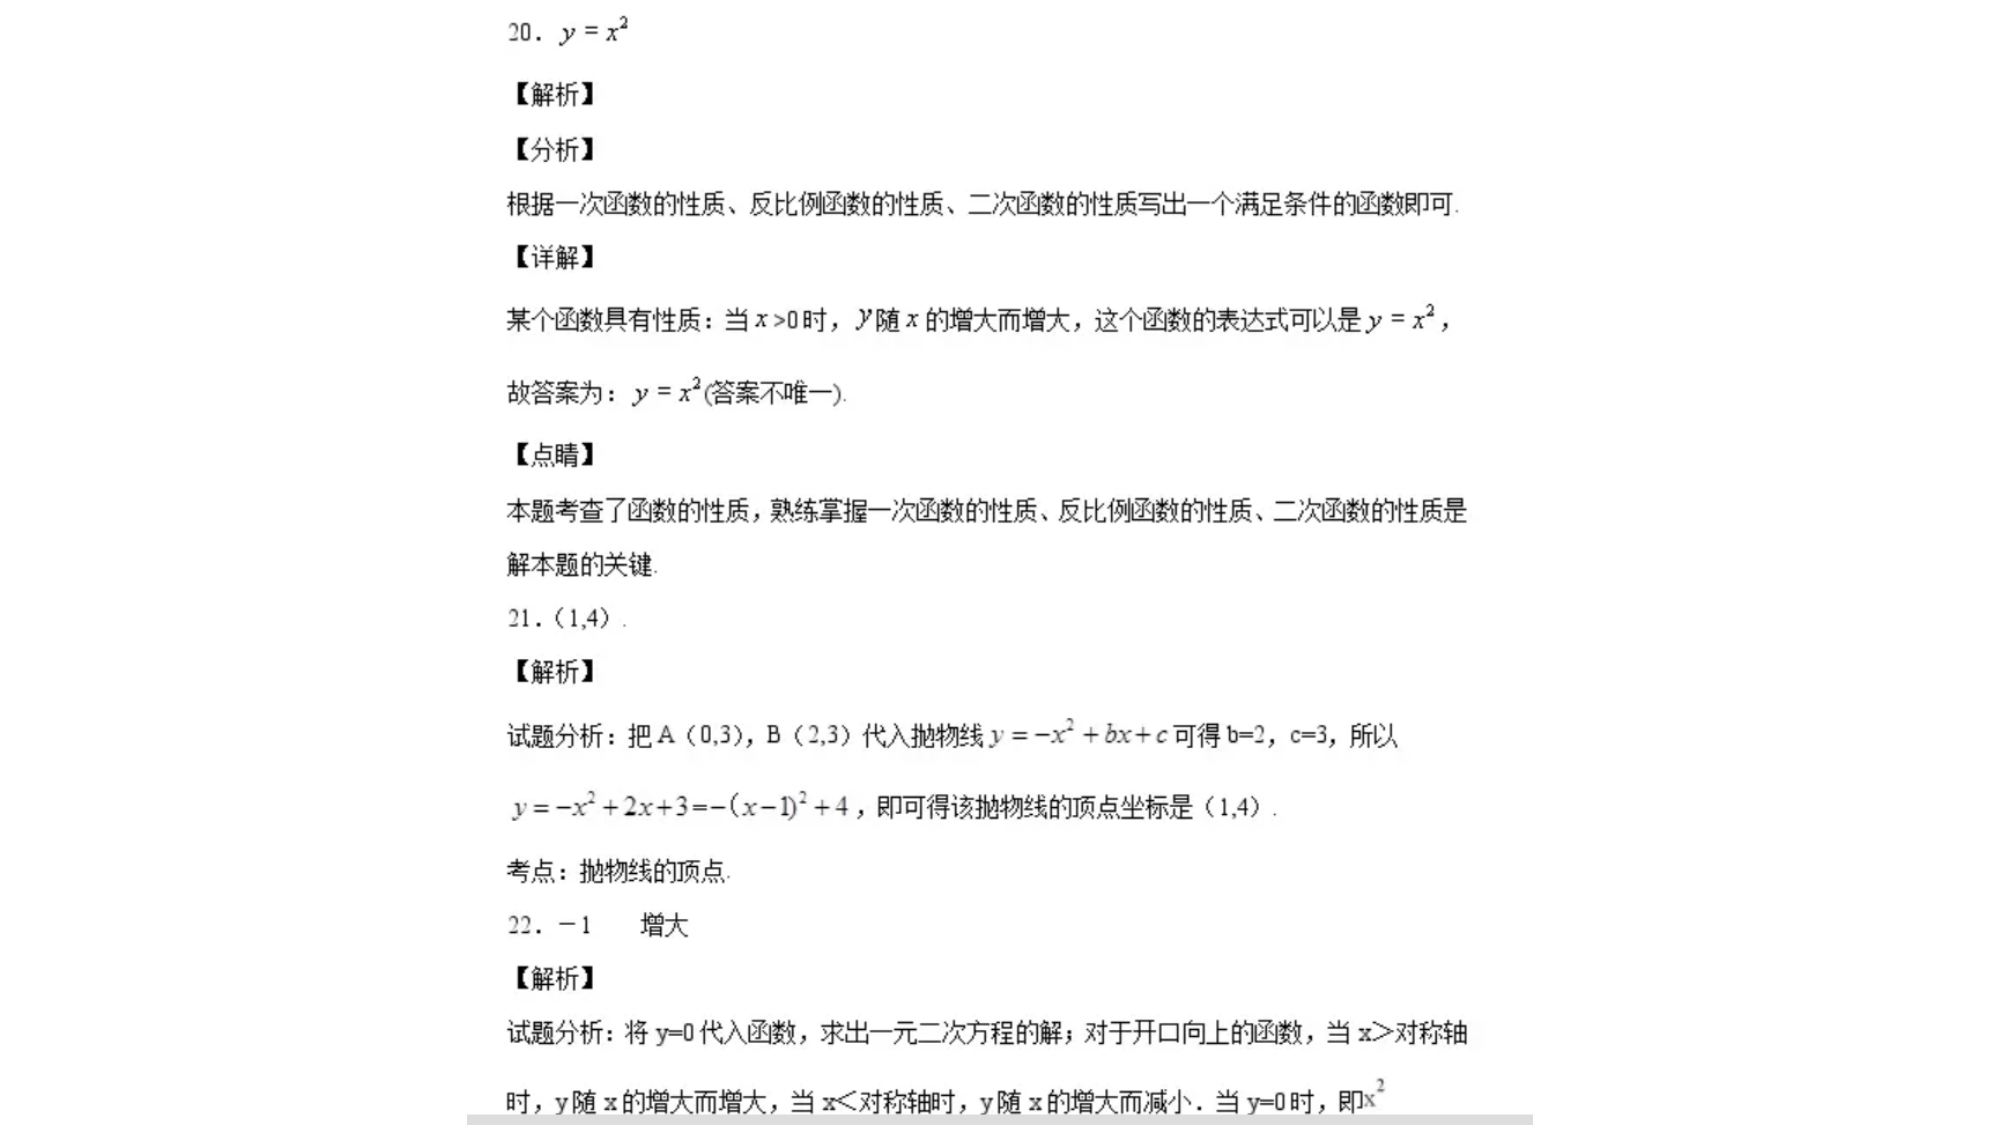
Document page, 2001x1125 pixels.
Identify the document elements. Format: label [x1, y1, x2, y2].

picture [467, 0, 1533, 1125]
